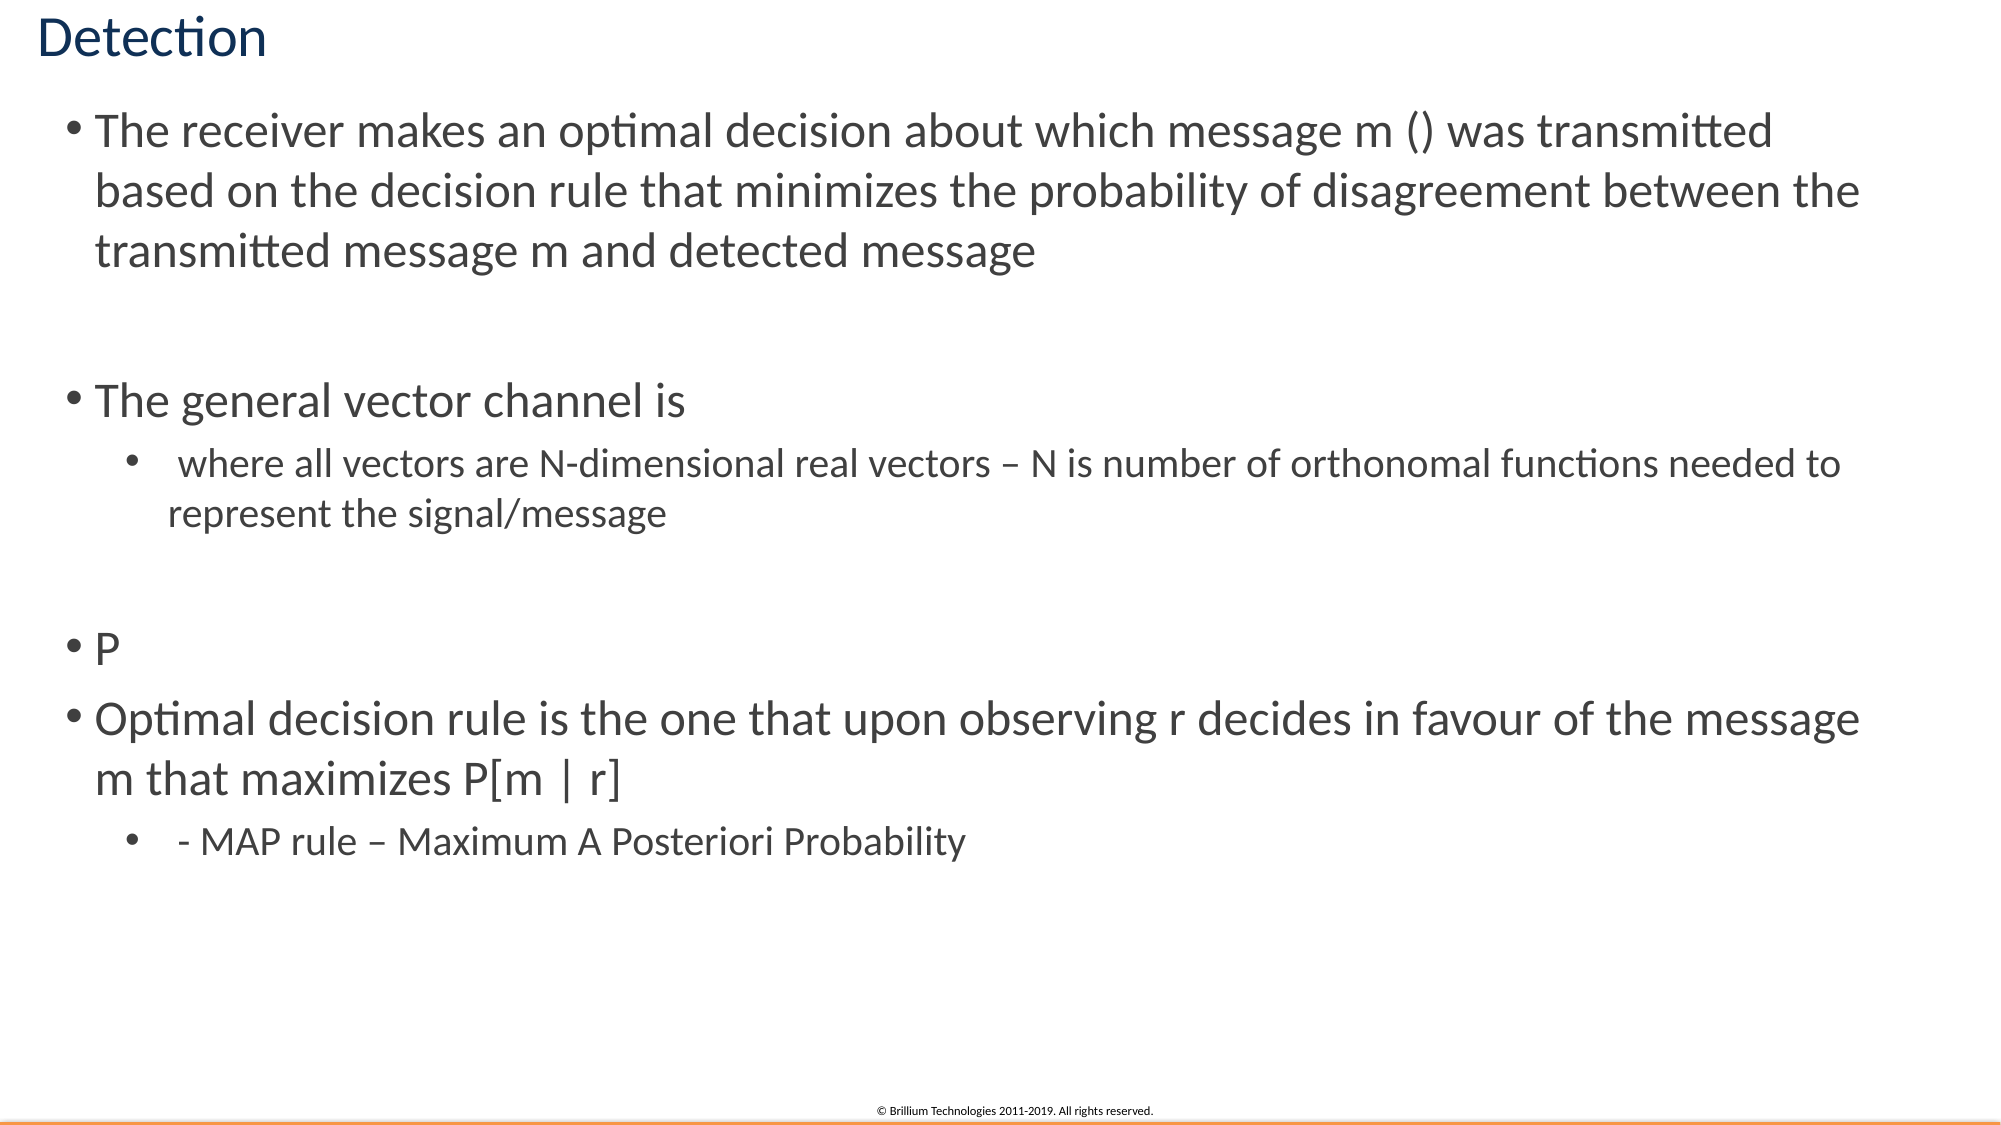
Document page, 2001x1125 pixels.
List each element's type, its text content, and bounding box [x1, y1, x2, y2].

title Detection [22, 0, 1900, 66]
